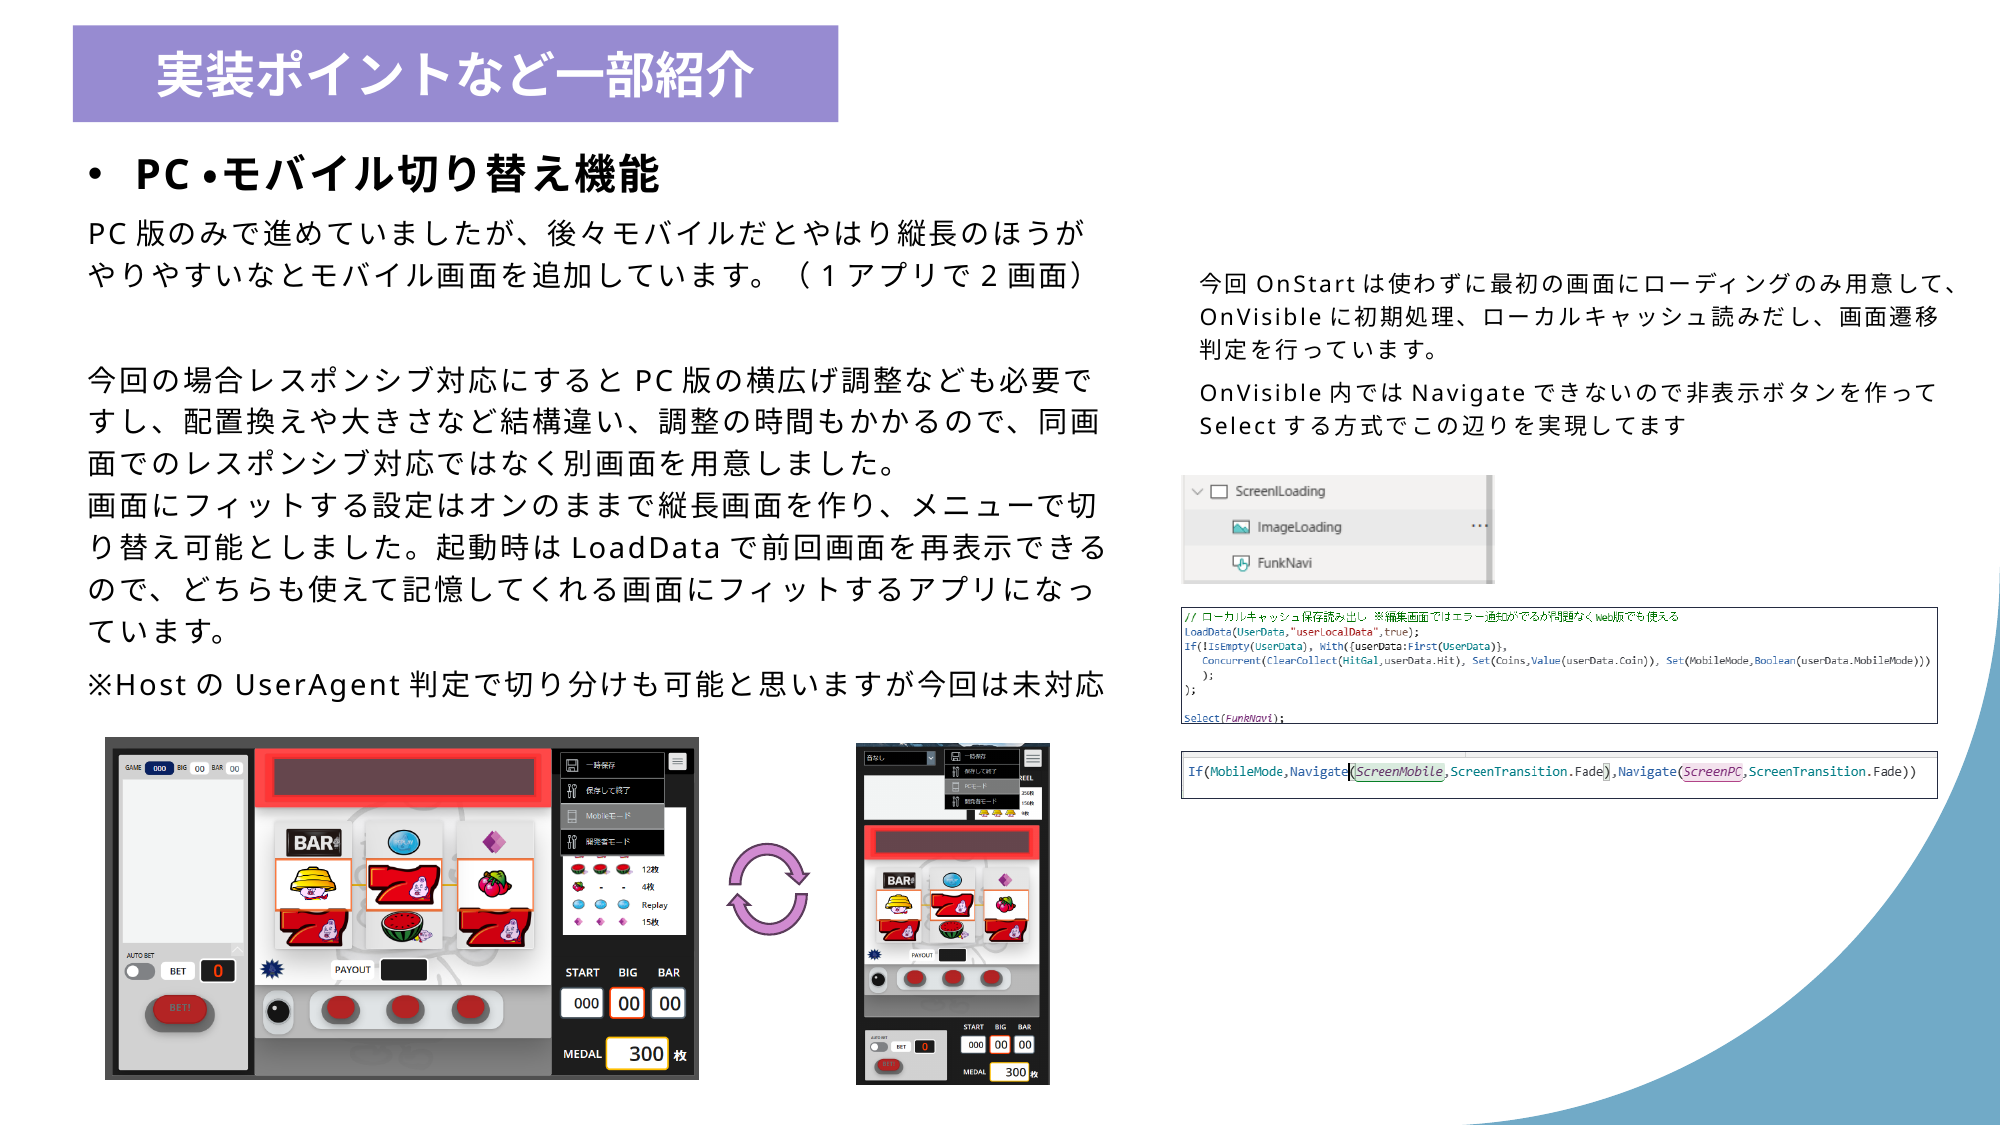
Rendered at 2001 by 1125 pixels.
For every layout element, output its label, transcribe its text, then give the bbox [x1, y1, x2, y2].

text_box [728, 842, 811, 886]
picture [1181, 751, 1938, 799]
picture [856, 743, 1050, 1085]
text_box 実装ポイントなど一部紹介 PC・モバイル切り替え機能 PC版のみで進めていましたが、後々モバイルだとやはり縦長のほうがやりやすいなとモバイル画面を追加しています。（1アプリで2画面） 今回の場合レスポンシブ対応にするとPC版の横広げ調整なども必要ですし、配置換えや大きさなど結構違い、調整の時間もかかるので、同画面でのレスポンシブ対応ではなく別画面を用意しました。 画面にフィットする設定はオンのままで縦長画面を作り、メニューで切り替え可能としました。起動時はLoadDataで前回画面を再表示できるので、どちらも使えて記憶してくれる画面にフィットするアプリになっています。 ※HostのUserAgent判定で切り分けも可能と思いますが今回は未対応 [62, 25, 1130, 1038]
text_box 今回OnStartは使わずに最初の画面にローディングのみ用意して、OnVisibleに初期処理、ローカルキャッシュ読みだし、画面遷移判定を行っています。 OnVisible内ではNavigateできないので非表示ボタンを作ってSelectする方式でこの辺りを実現してます [1174, 245, 1977, 538]
picture [1181, 475, 1495, 584]
text_box 実装ポイントなど一部紹介 [72, 25, 839, 123]
picture [1181, 607, 1938, 724]
text_box [725, 892, 808, 936]
picture [105, 737, 699, 1080]
